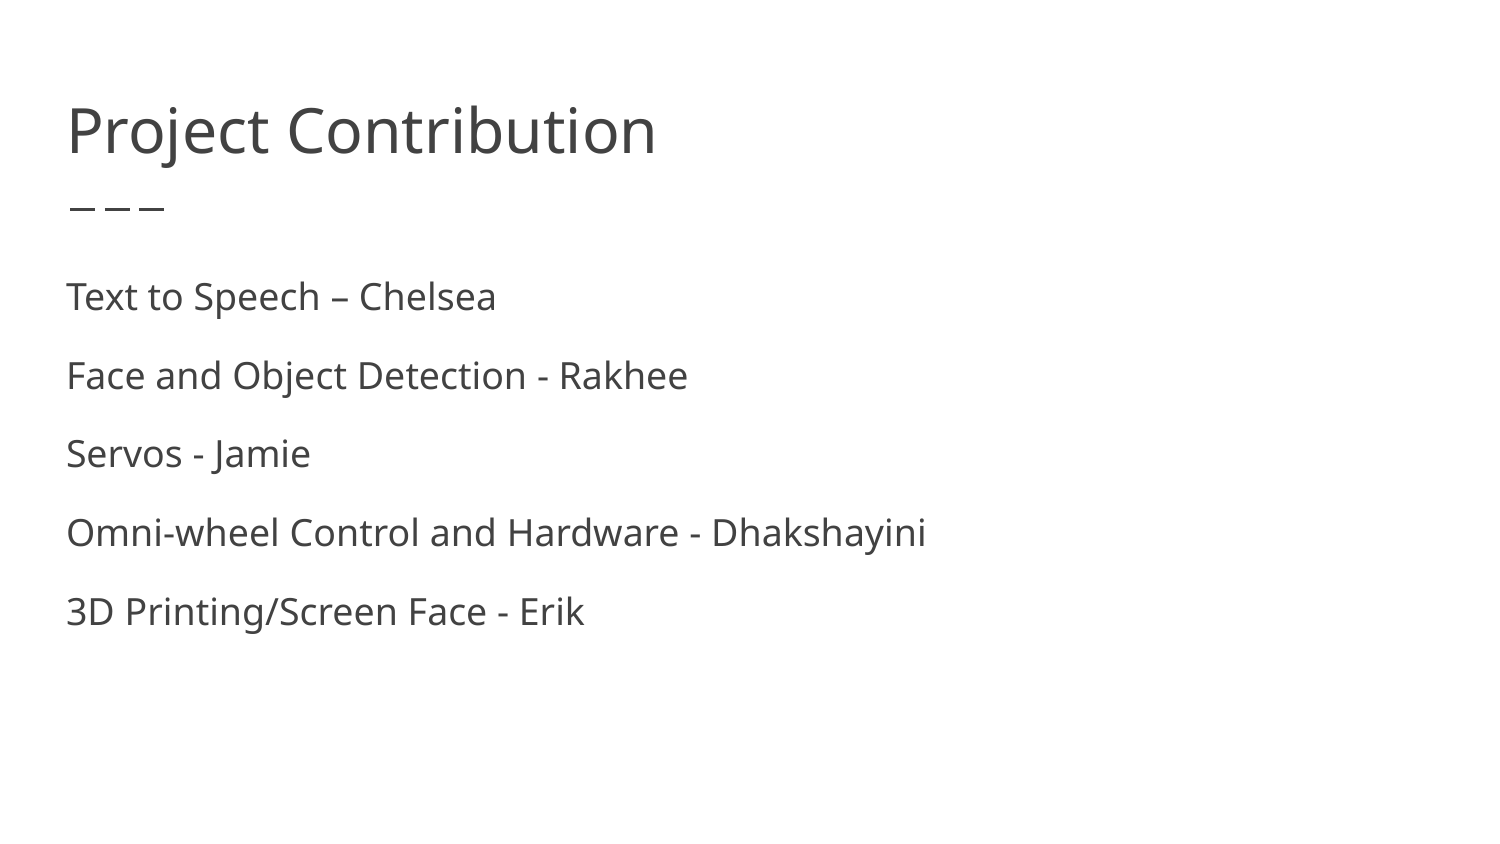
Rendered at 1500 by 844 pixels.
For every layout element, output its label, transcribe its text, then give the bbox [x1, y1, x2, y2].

list Text to Speech – Chelsea Face and Object Detection - Rakhee Servos - Jamie Omni-wheel Control and Hardware - Dhakshayini 3D Printing/Screen Face - Erik [51, 240, 1449, 750]
title Project Contribution [51, 61, 1449, 182]
